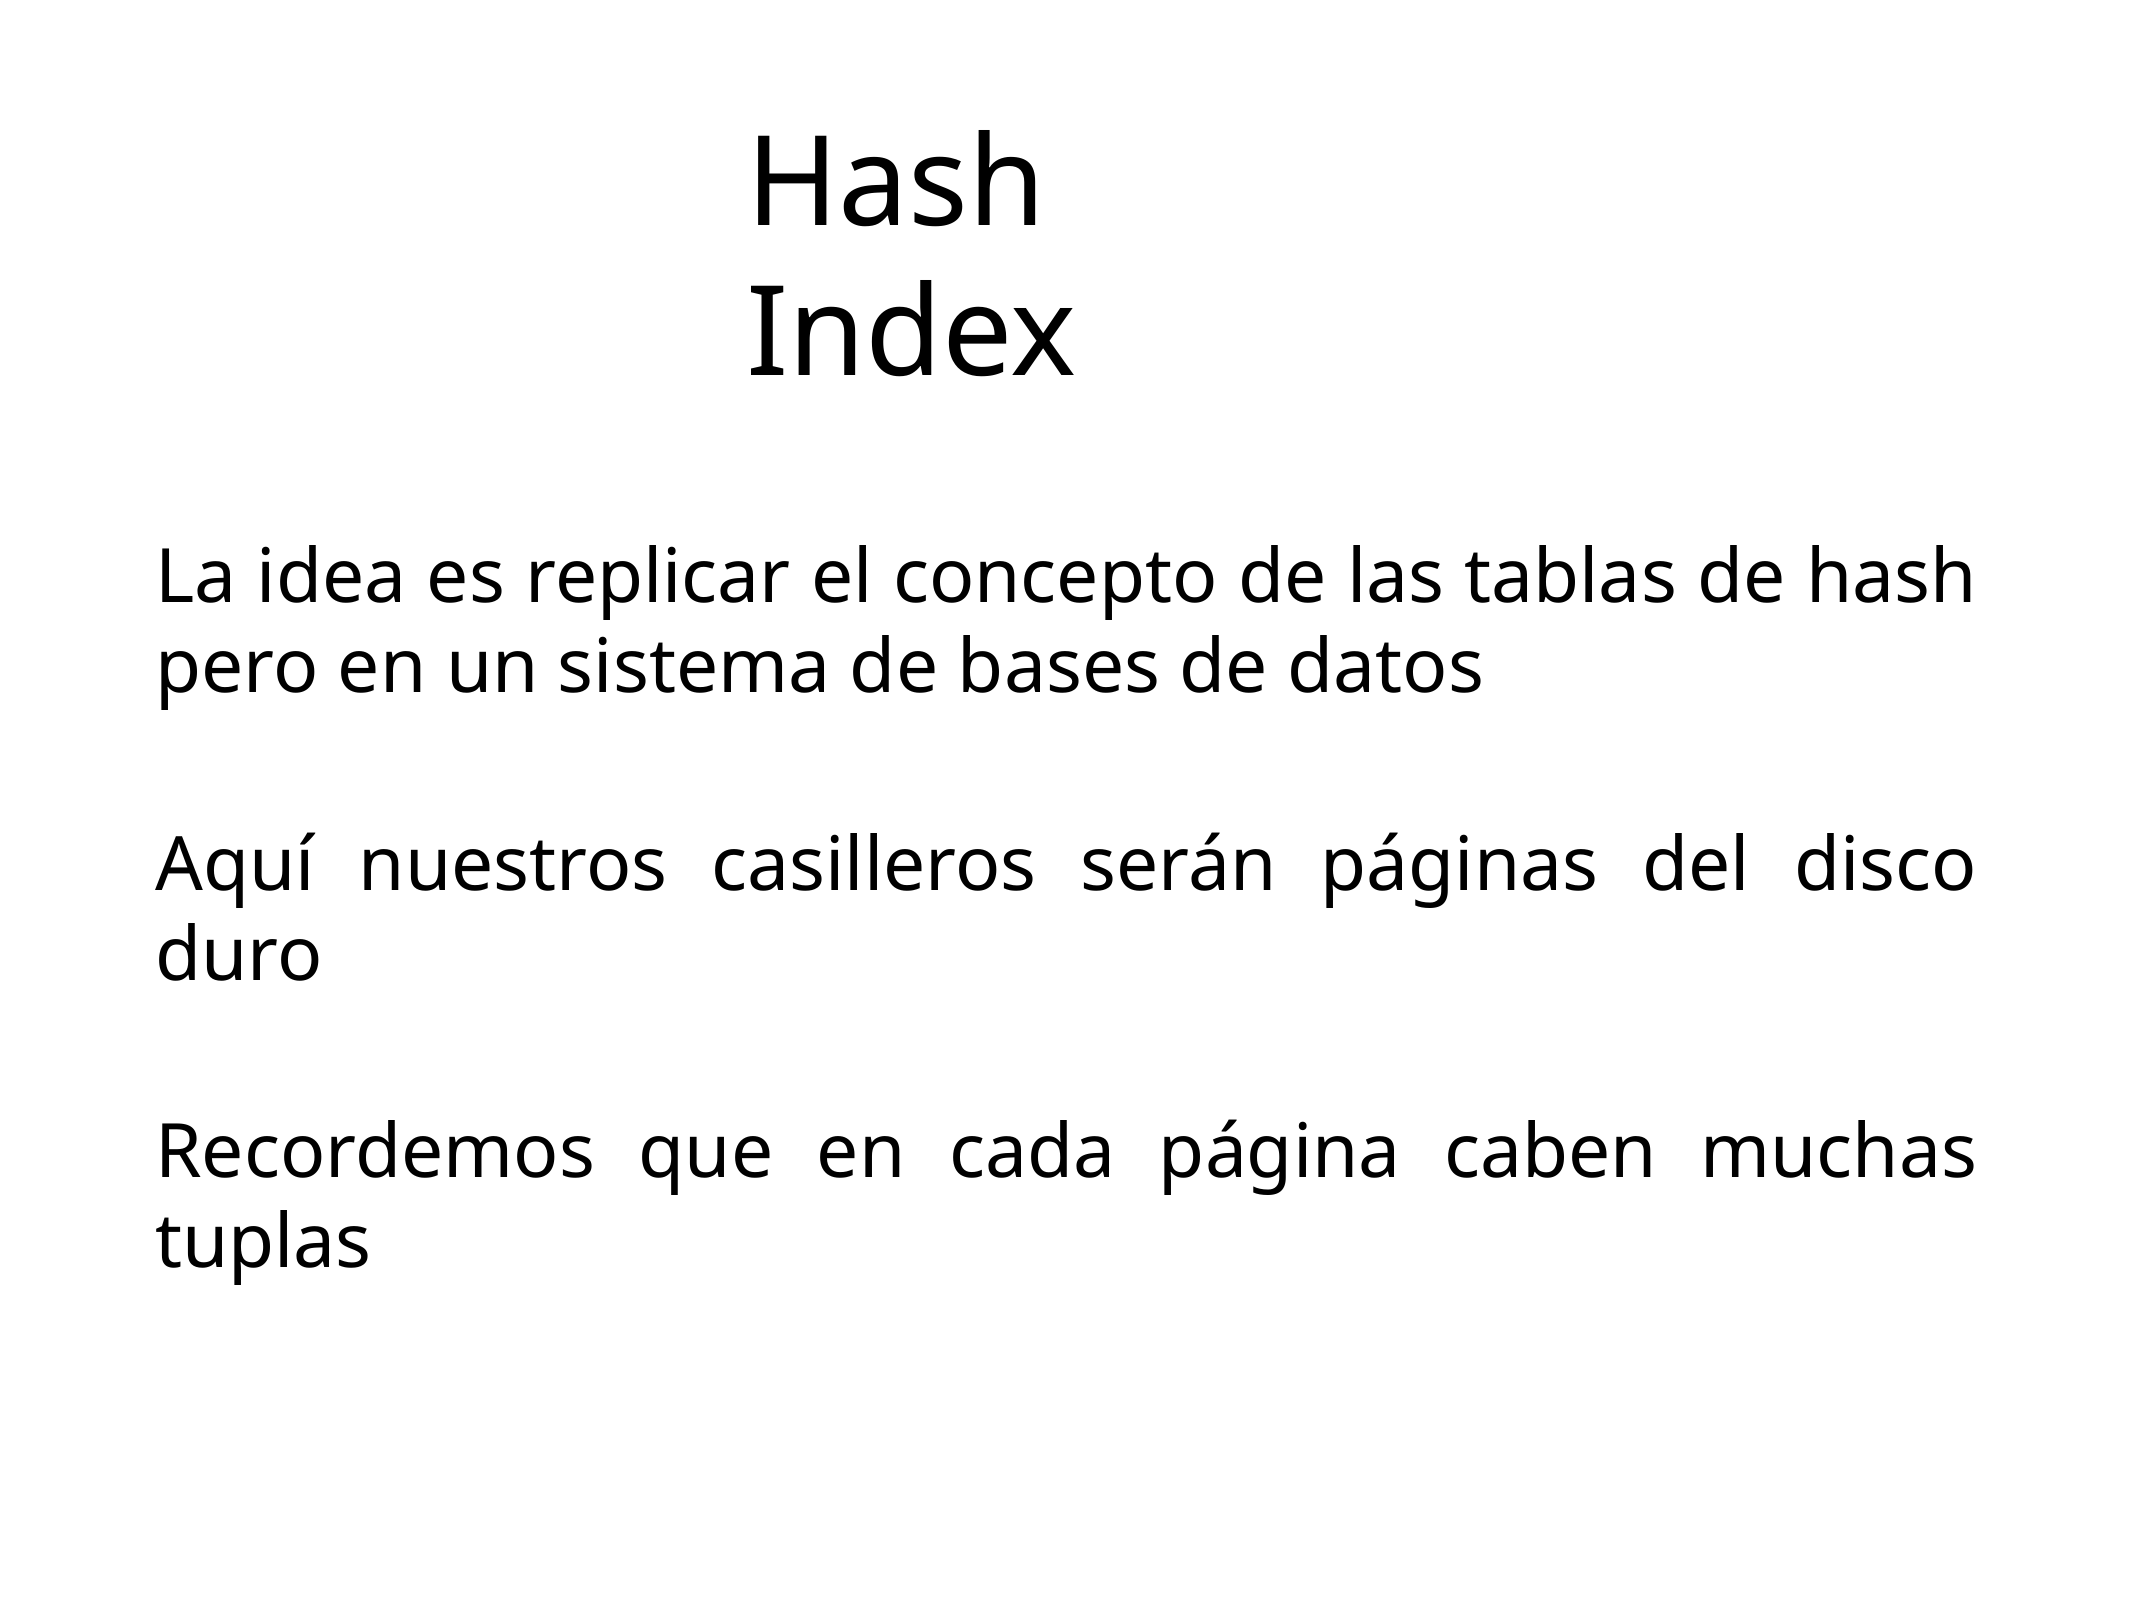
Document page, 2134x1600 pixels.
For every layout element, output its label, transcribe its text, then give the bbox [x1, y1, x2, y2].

text_box Hash Index [737, 91, 1396, 409]
text_box Aquí nuestros casilleros serán páginas del disco duro [146, 806, 1987, 1004]
text_box Recordemos que en cada página caben muchas tuplas [146, 1094, 1987, 1292]
text_box La idea es replicar el concepto de las tablas de hash pero en un sistema de bases de datos [146, 519, 1987, 716]
